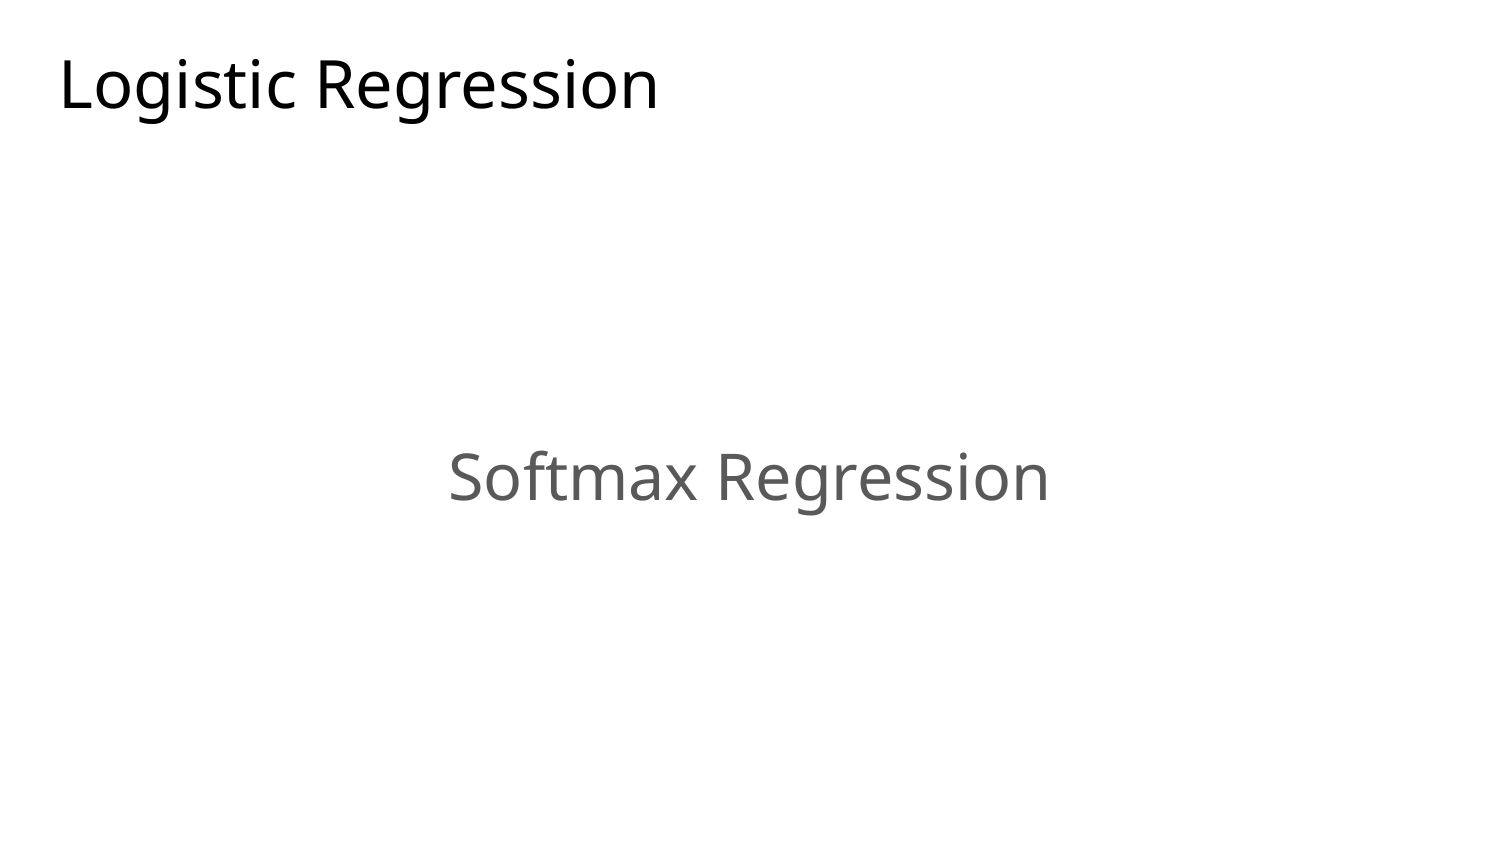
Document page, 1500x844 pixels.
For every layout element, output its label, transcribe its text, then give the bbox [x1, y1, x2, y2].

text_box Logistic Regression [58, 36, 1442, 138]
text_box Softmax Regression [58, 147, 1442, 789]
